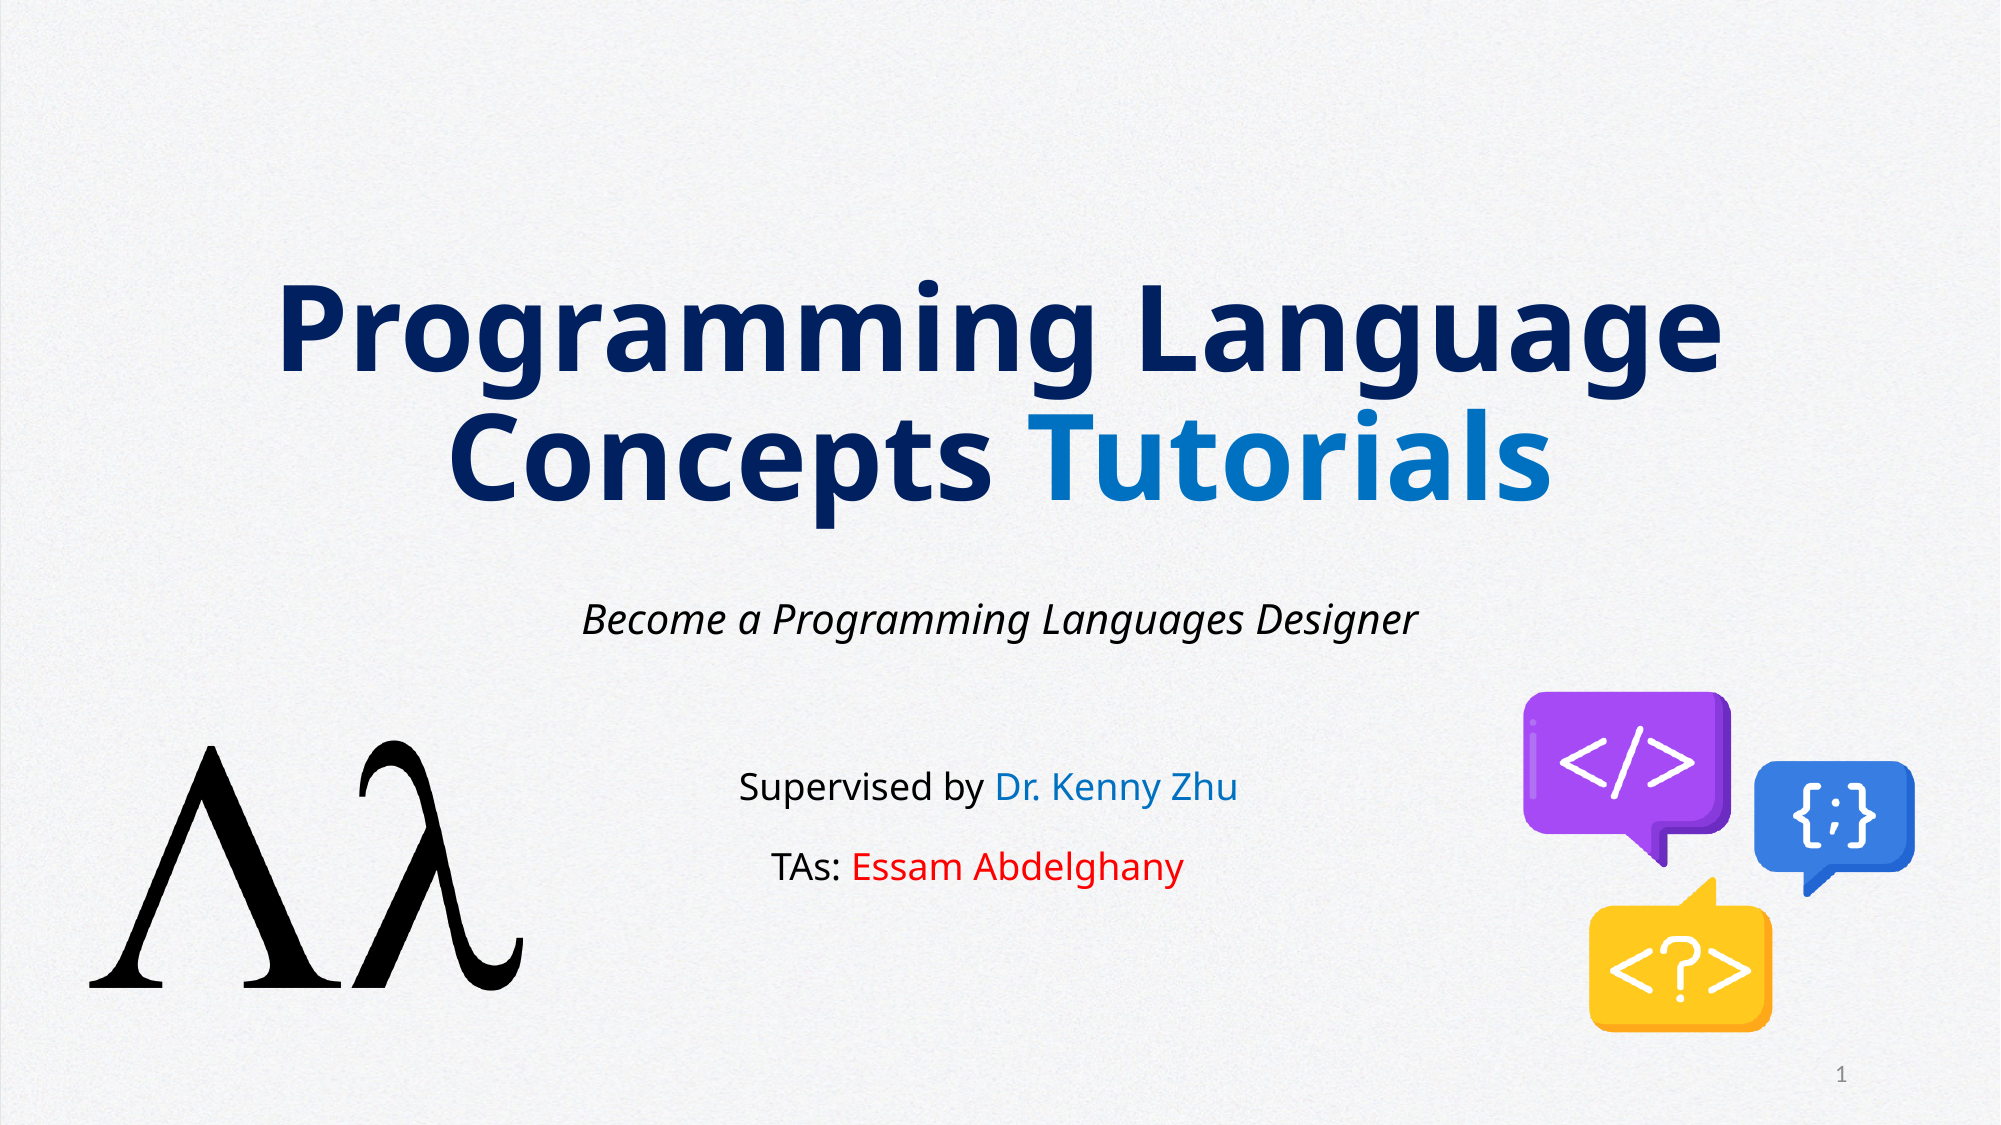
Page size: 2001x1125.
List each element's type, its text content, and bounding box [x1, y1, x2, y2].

title Programming Language Concepts Tutorials [249, 142, 1750, 535]
picture [0, 0, 2001, 1125]
text_box Supervised by Dr. Kenny Zhu [724, 755, 1255, 860]
slide_number 0 [1412, 1042, 1863, 1103]
text_box TAs: Essam Abdelghany [756, 835, 1200, 896]
subtitle Become a Programming Languages Designer [249, 590, 1750, 690]
